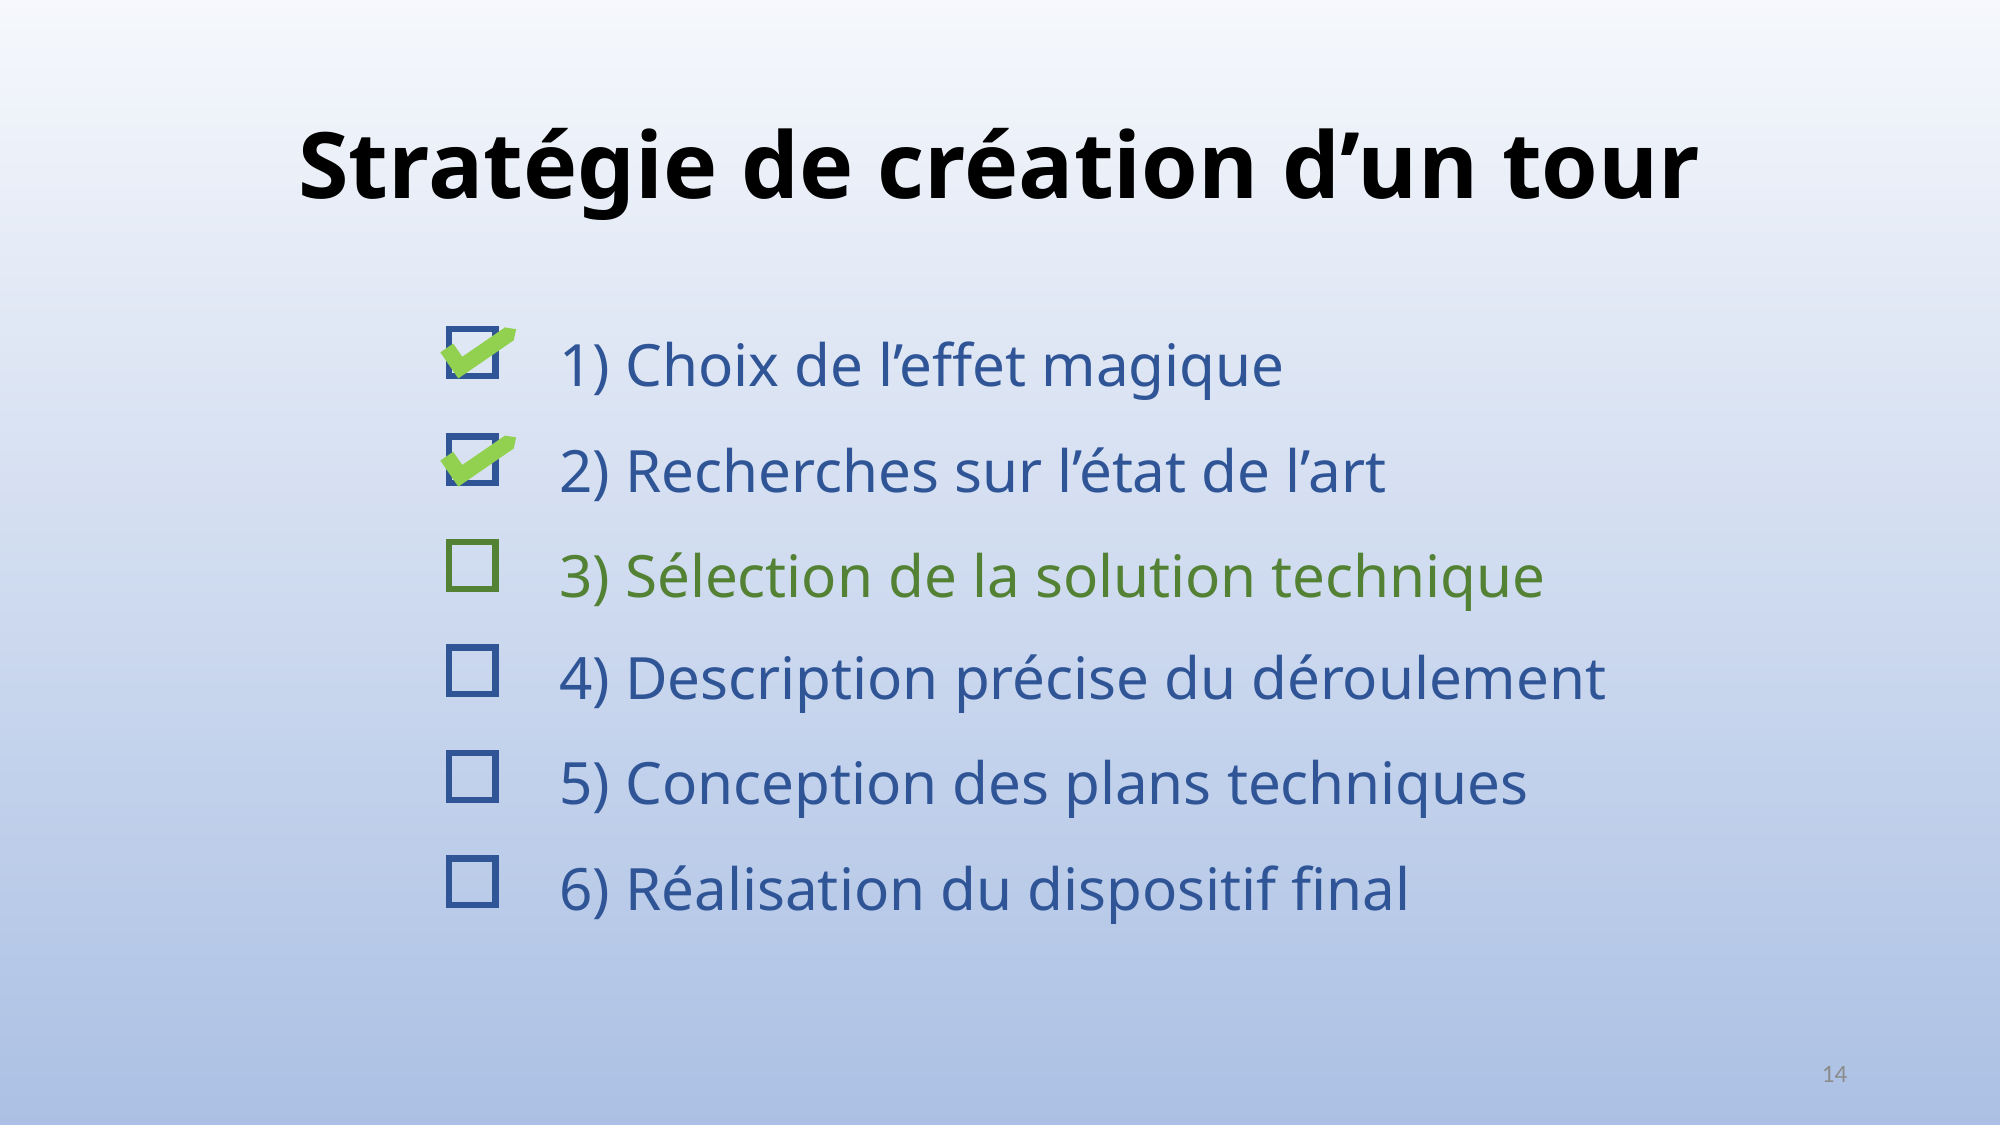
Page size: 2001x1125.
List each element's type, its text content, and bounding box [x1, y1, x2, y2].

text_box [448, 436, 497, 462]
text_box 3) Sélection de la solution technique [544, 532, 1764, 617]
text_box [448, 752, 497, 801]
text_box [448, 475, 454, 484]
text_box 2) Recherches sur l’état de l’art [544, 426, 1689, 512]
text_box [464, 354, 497, 377]
text_box 4) Description précise du déroulement [544, 633, 1623, 719]
text_box 6) Réalisation du dispositif final [544, 844, 1764, 930]
text_box [438, 433, 518, 489]
text_box [448, 857, 497, 906]
slide_number 14 [1412, 1042, 1863, 1103]
text_box [448, 328, 497, 354]
text_box [448, 646, 497, 695]
text_box [466, 462, 497, 484]
text_box 1) Choix de l’effet magique [544, 321, 1689, 406]
text_box 5) Conception des plans techniques [544, 739, 1764, 824]
text_box [448, 367, 455, 377]
title Stratégie de création d’un tour [137, 59, 1863, 278]
text_box [448, 541, 497, 590]
text_box [438, 325, 518, 380]
